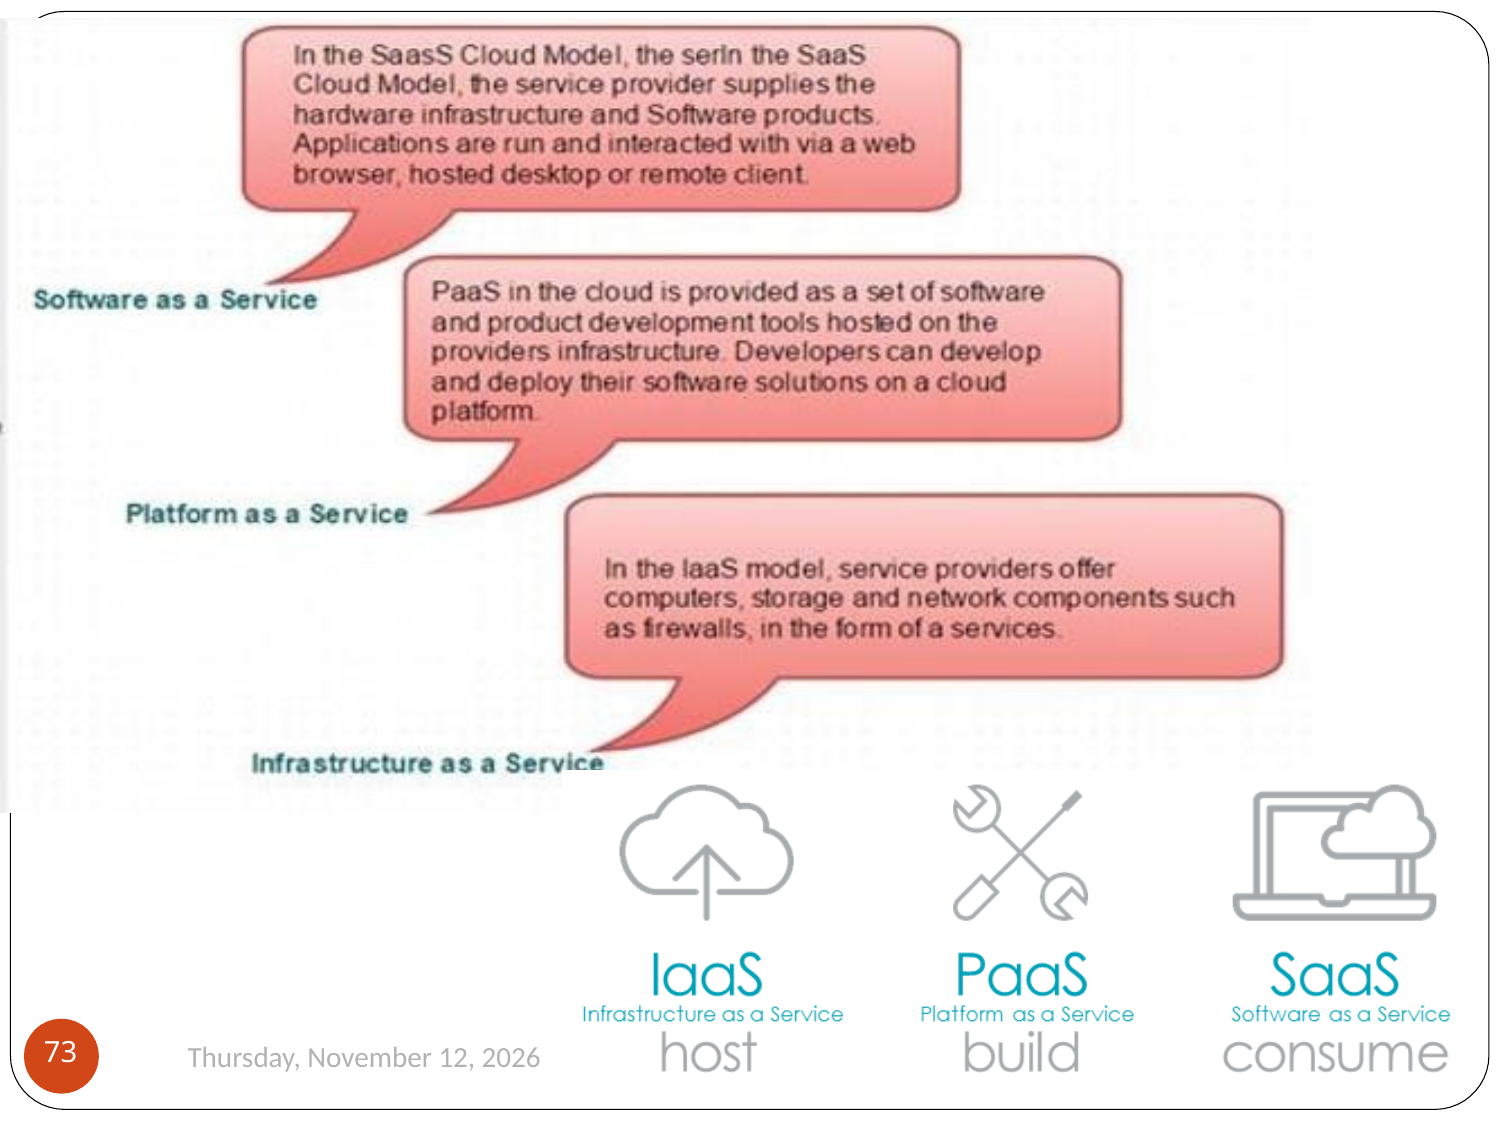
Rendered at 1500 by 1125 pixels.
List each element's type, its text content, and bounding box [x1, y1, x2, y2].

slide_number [187, 1037, 663, 1095]
text_box [23, 1018, 99, 1094]
text_box [0, 18, 1313, 813]
slide_number 73 [39, 1038, 84, 1076]
picture [562, 770, 1472, 1085]
